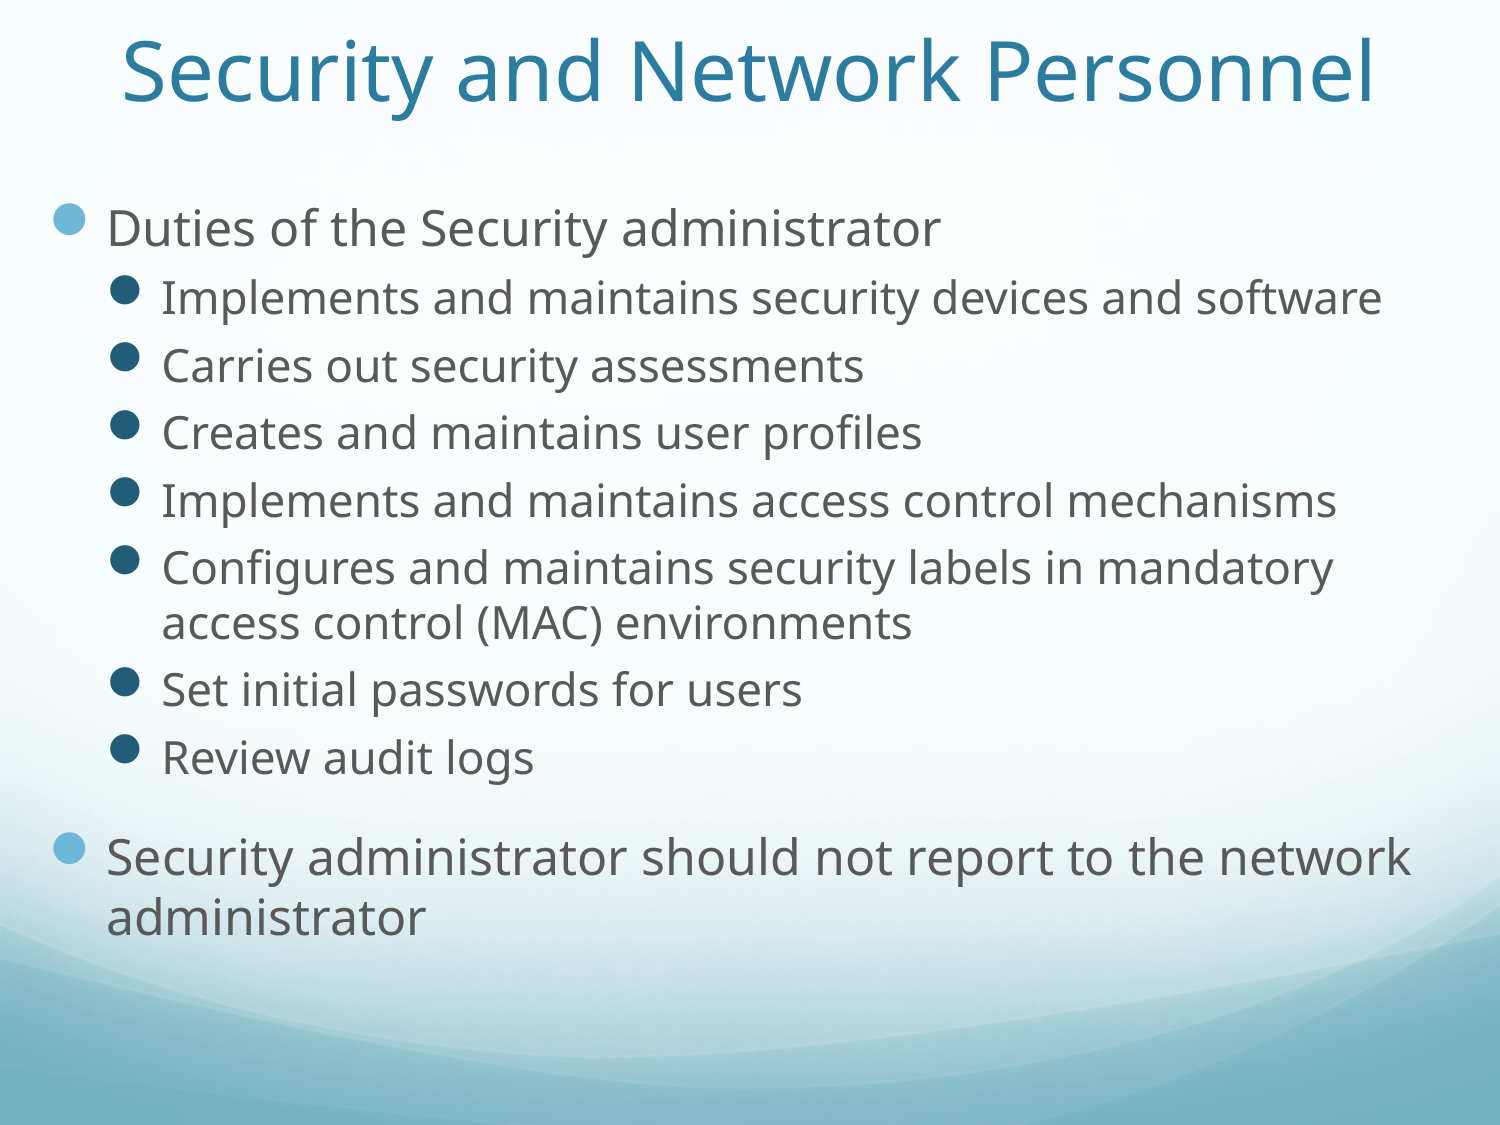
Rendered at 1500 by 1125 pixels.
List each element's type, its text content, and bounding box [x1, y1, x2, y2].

list Duties of the Security administrator Implements and maintains security devices and software Carries out security assessments Creates and maintains user profiles Implements and maintains access control mechanisms Configures and maintains security labels in mandatory access control (MAC) environments Set initial passwords for users Review audit logs Security administrator should not report to the network administrator [33, 188, 1500, 975]
title Security and Network Personnel [90, 17, 1410, 126]
